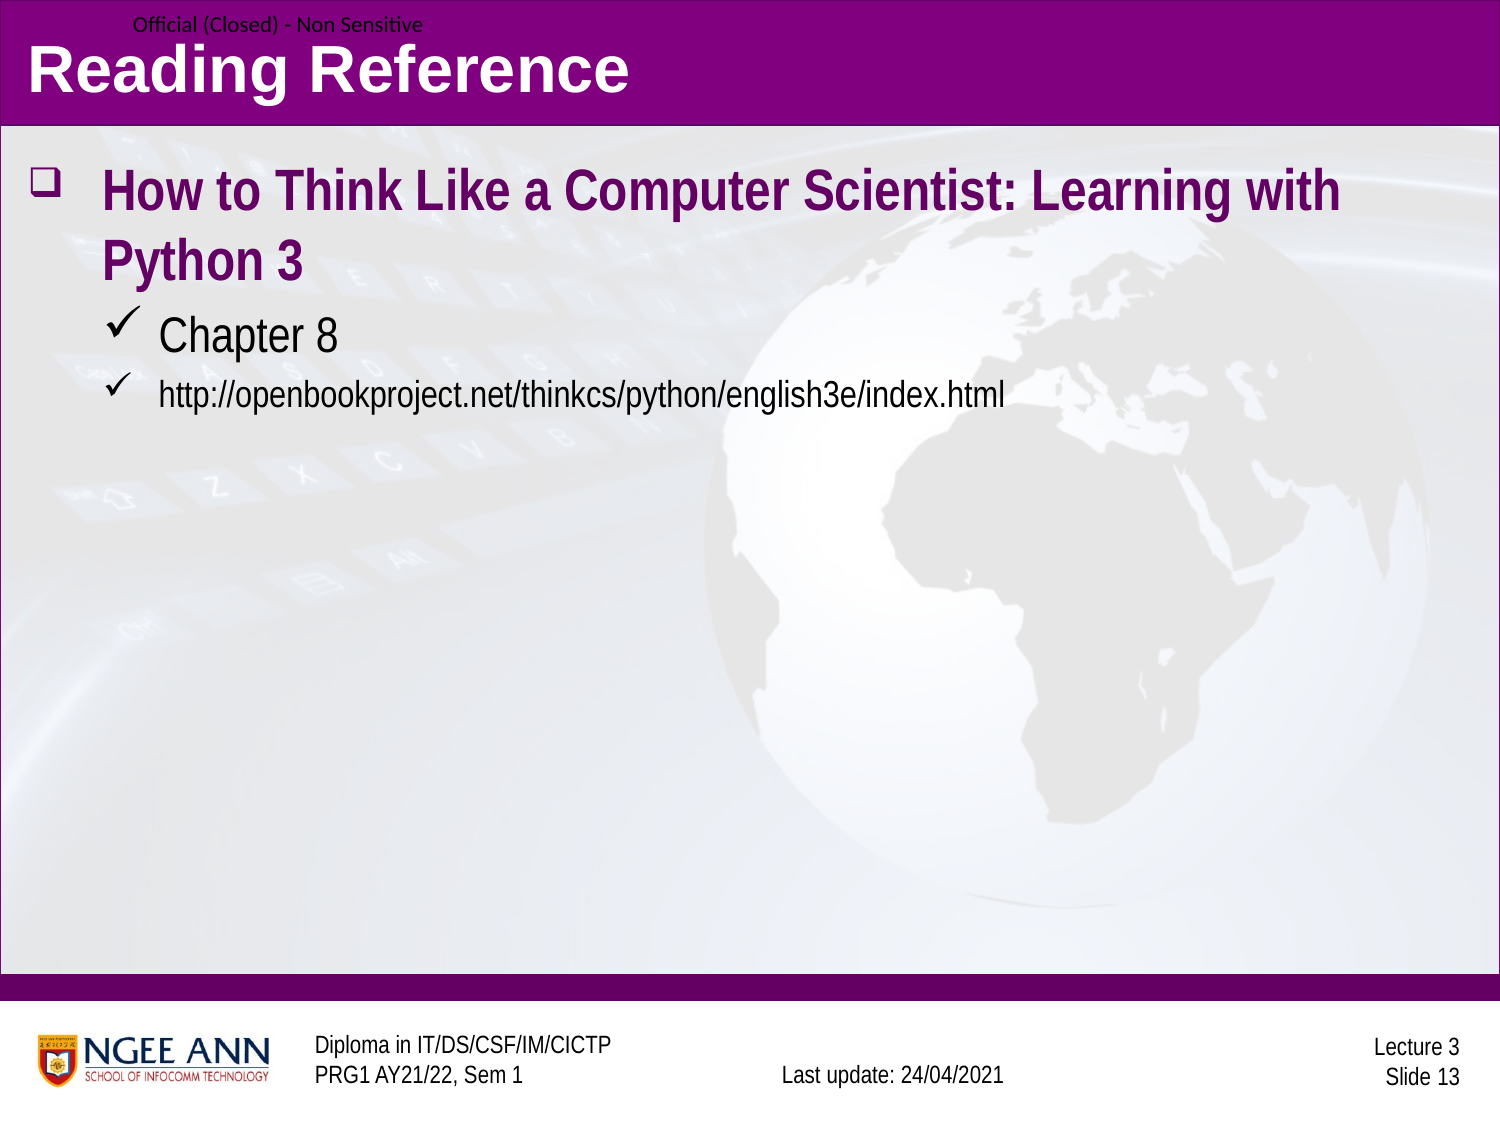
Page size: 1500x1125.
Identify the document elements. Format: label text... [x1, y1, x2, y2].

picture [12, 1012, 294, 1109]
list How to Think Like a Computer Scientist: Learning with Python 3 Chapter 8 http://openbookproject.net/thinkcs/python/english3e/index.html [12, 144, 1488, 963]
title Reading Reference [12, 19, 1488, 113]
